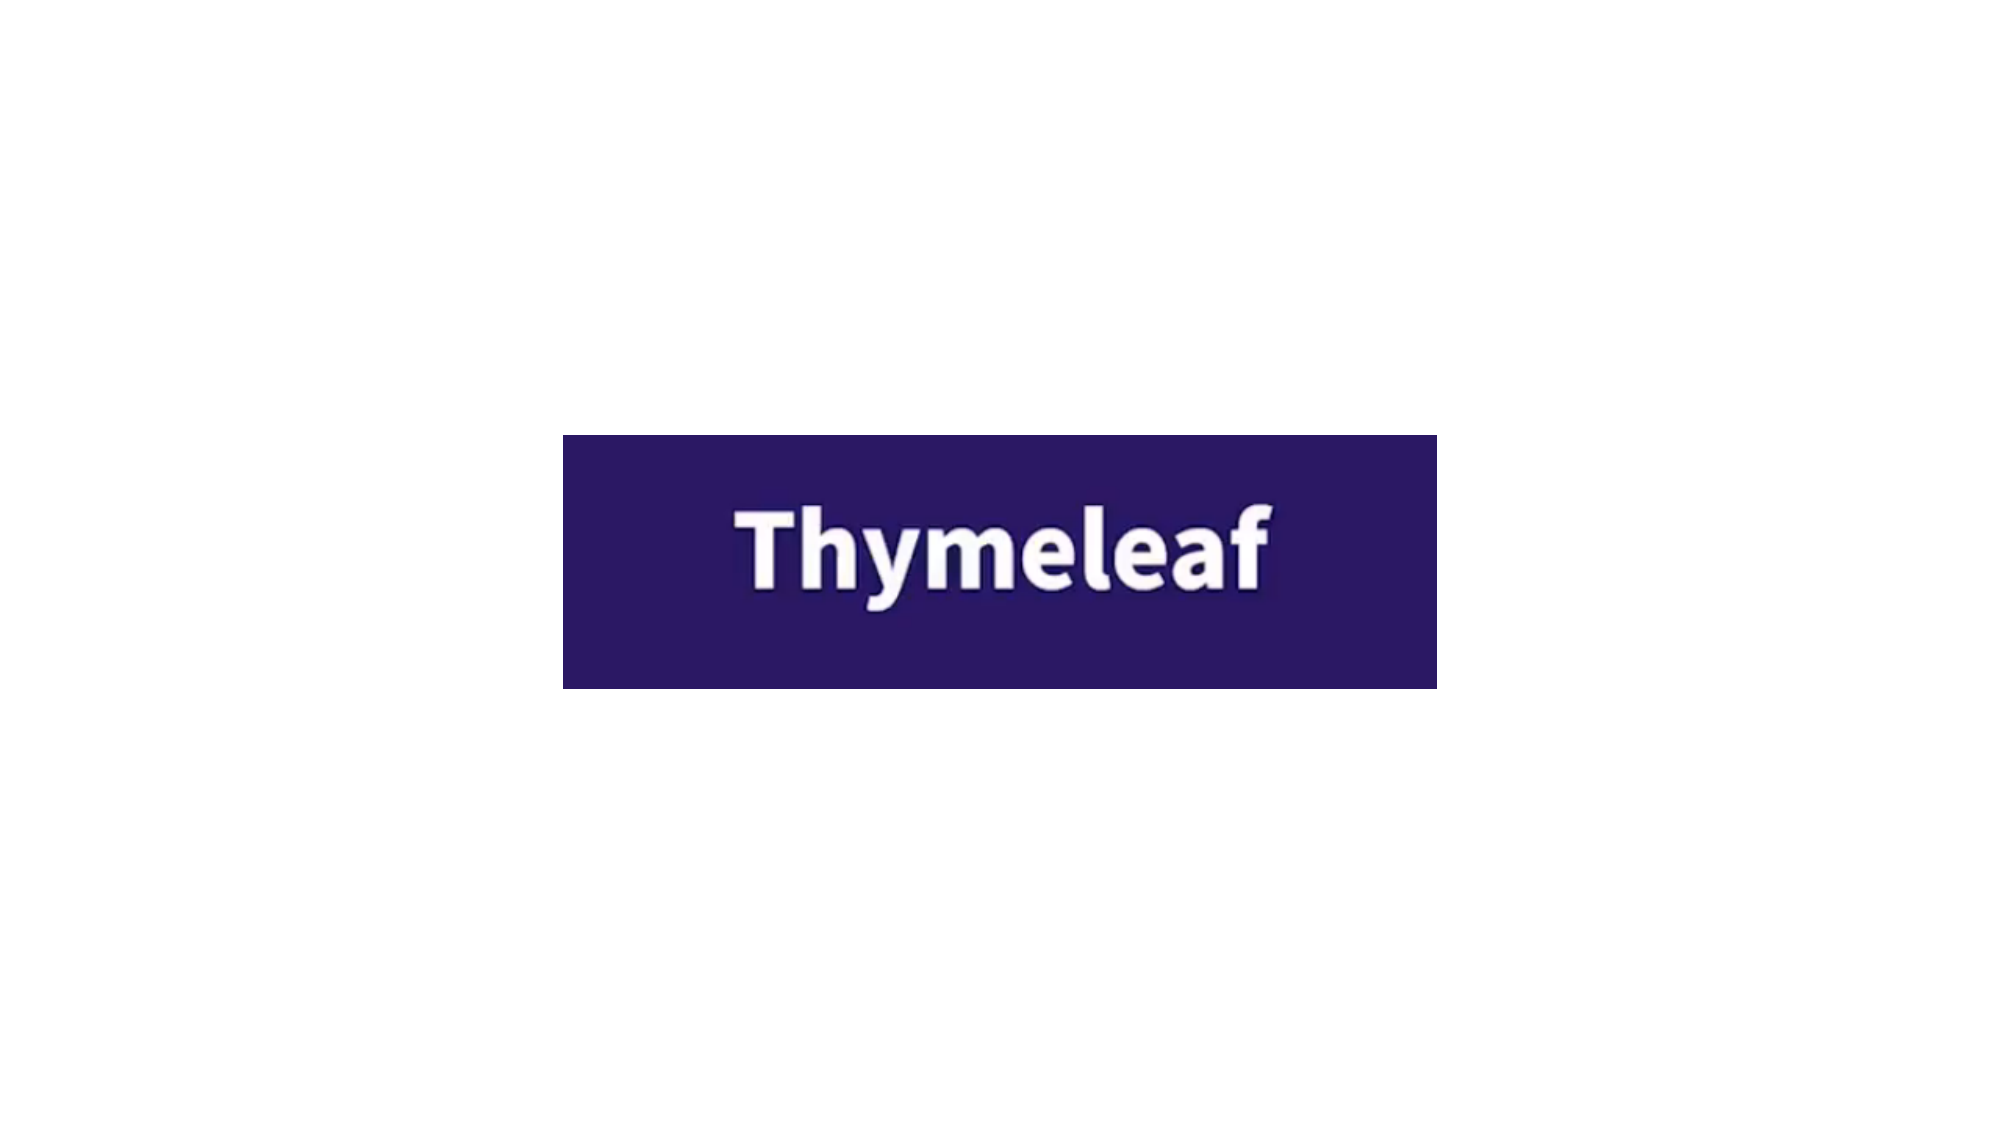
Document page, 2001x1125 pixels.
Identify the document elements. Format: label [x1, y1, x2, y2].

picture [563, 435, 1437, 690]
